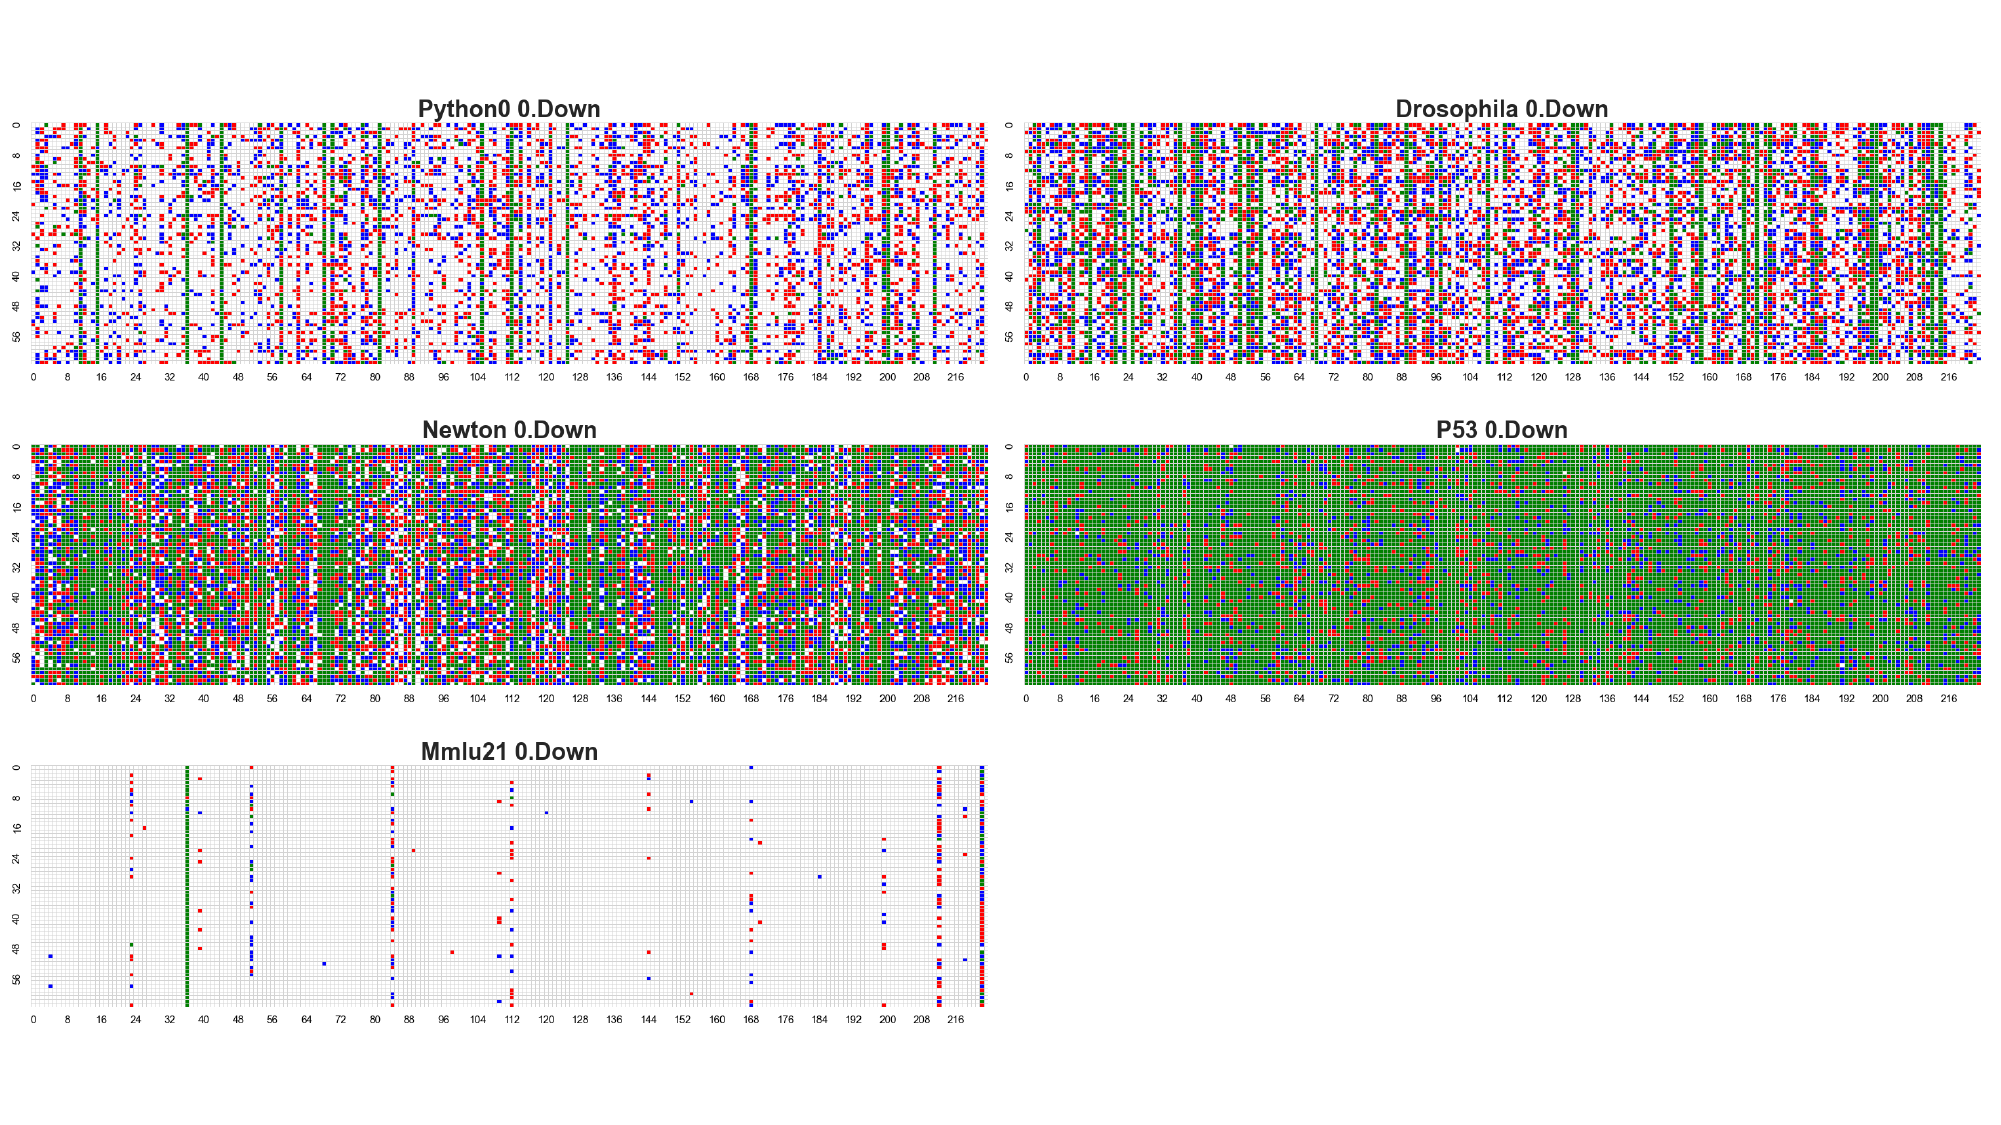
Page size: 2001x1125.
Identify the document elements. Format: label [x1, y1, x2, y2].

picture [0, 87, 2000, 1037]
